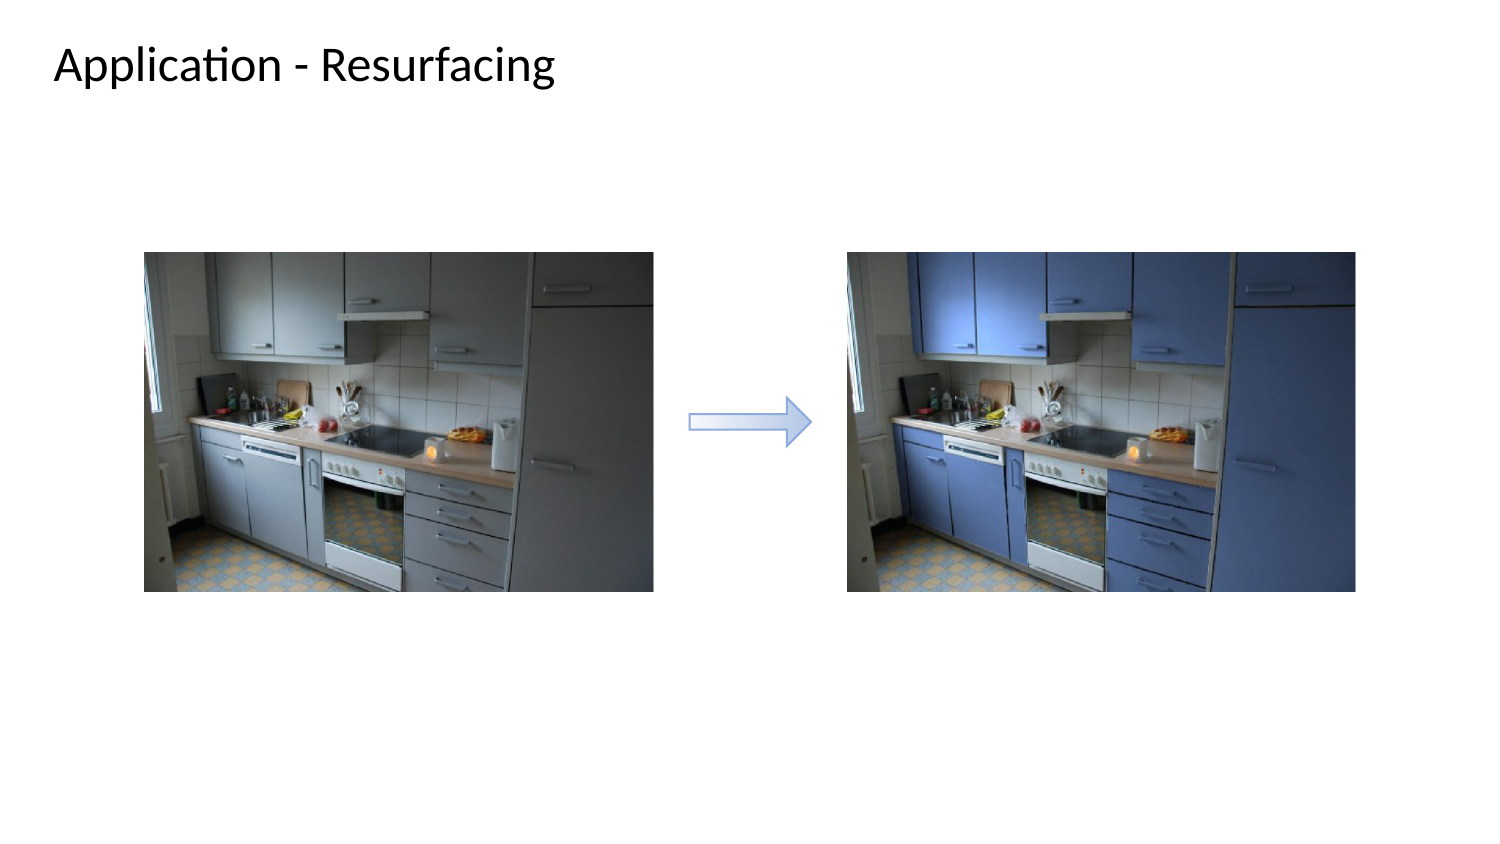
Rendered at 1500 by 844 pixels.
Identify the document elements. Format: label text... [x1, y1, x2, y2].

text_box [688, 395, 813, 449]
text_box Application - Resurfacing [38, 24, 882, 100]
picture [144, 252, 654, 592]
picture [847, 252, 1356, 592]
